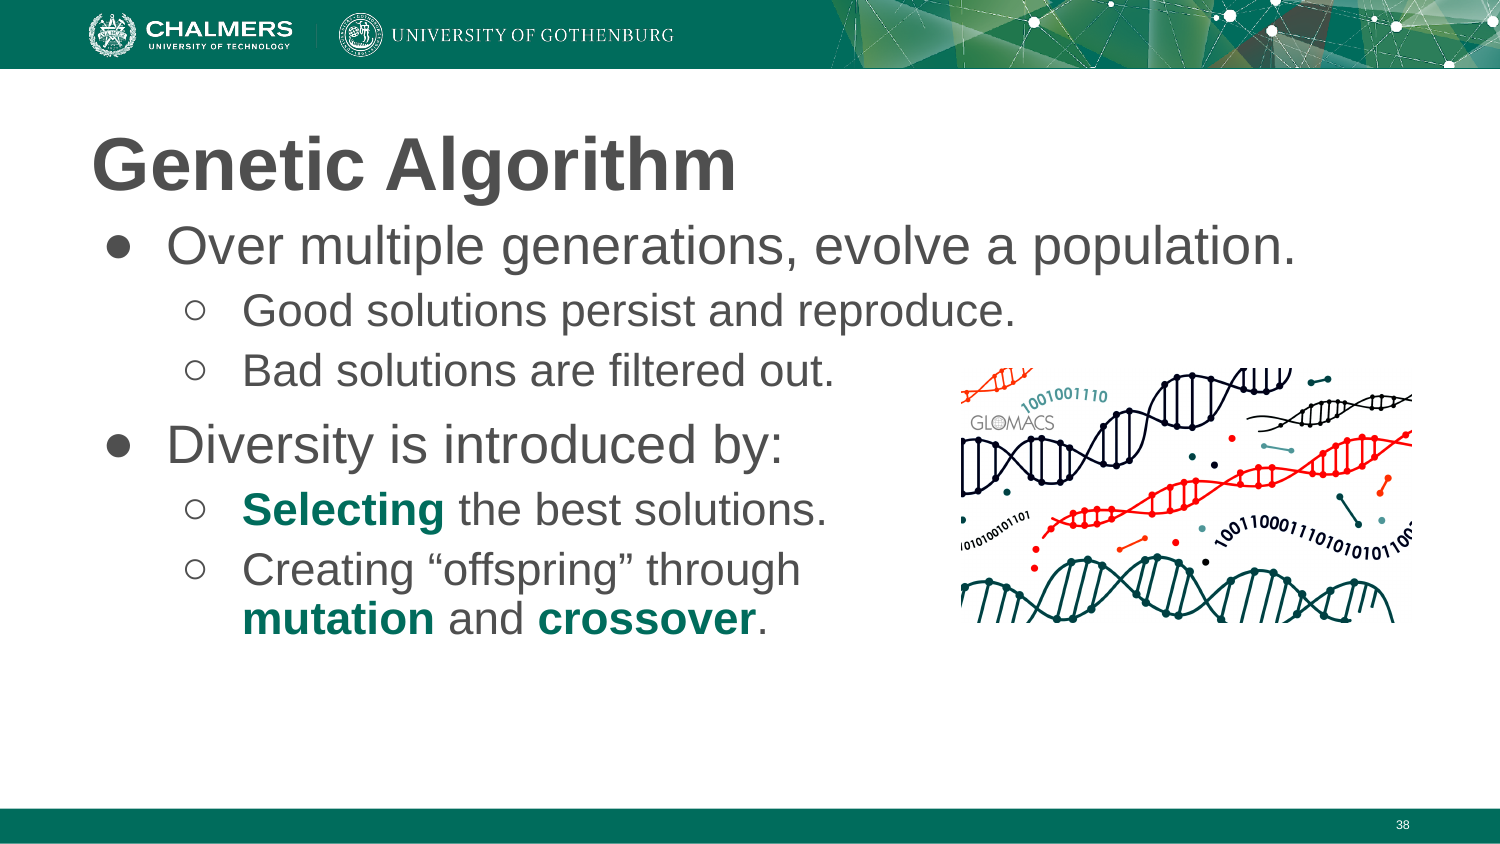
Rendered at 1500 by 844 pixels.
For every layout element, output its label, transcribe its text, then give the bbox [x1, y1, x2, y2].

slide_number ‹#› [1074, 809, 1425, 844]
picture [960, 368, 1413, 623]
picture [64, 0, 696, 85]
list Over multiple generations, evolve a population. Good solutions persist and reproduce. Bad solutions are filtered out. Diversity is introduced by: Selecting the best solutions. Creating “offspring” through mutation and crossover. [76, 210, 1425, 782]
title Genetic Algorithm [76, 100, 1425, 210]
picture [759, 0, 1500, 68]
